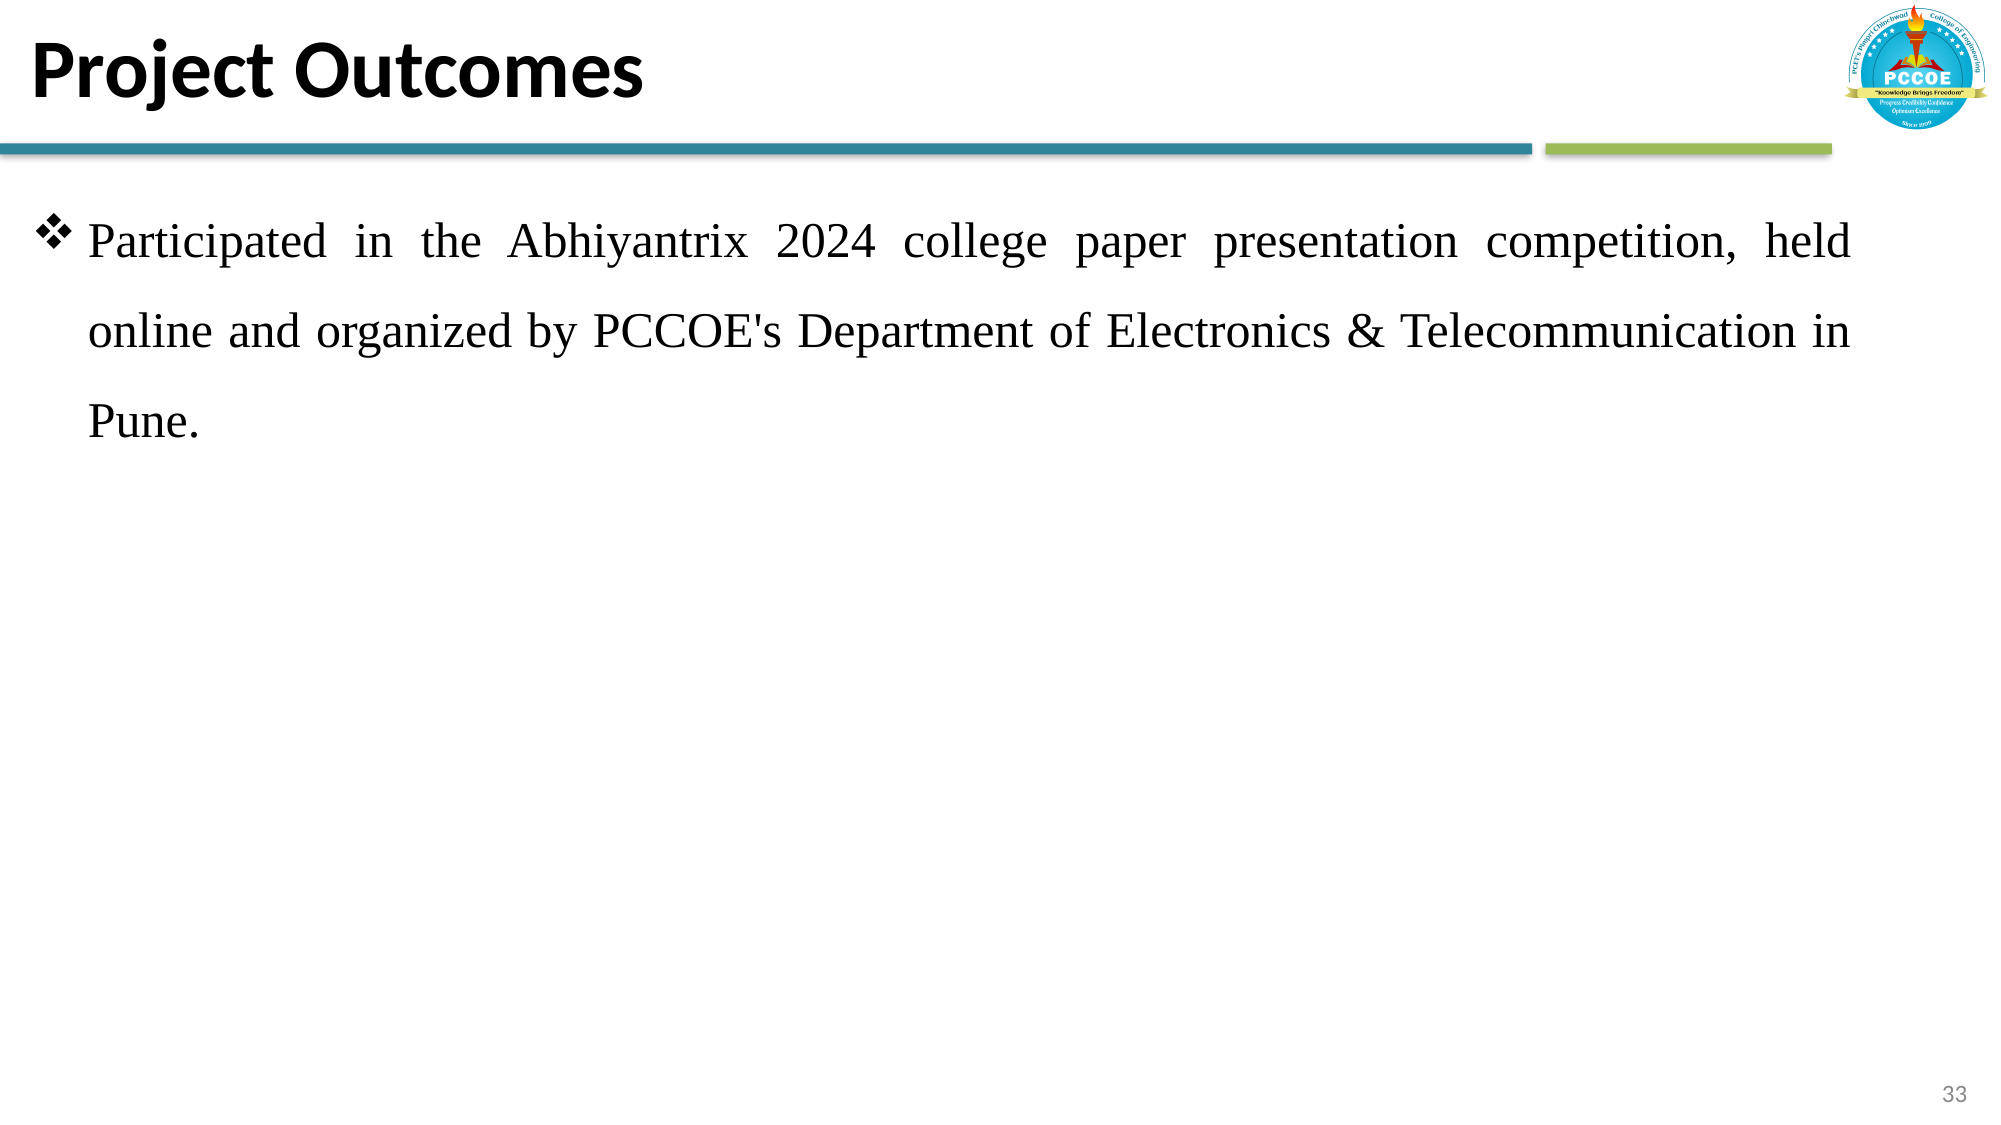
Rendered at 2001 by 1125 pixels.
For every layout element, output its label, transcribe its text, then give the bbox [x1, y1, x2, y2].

picture [1839, 3, 1994, 132]
slide_number 33 [1532, 1070, 1983, 1116]
title Project Outcomes [16, 11, 1832, 130]
list Participated in the Abhiyantrix 2024 college paper presentation competition, held online and organized by PCCOE's Department of Electronics & Telecommunication in Pune. [16, 170, 1982, 1027]
